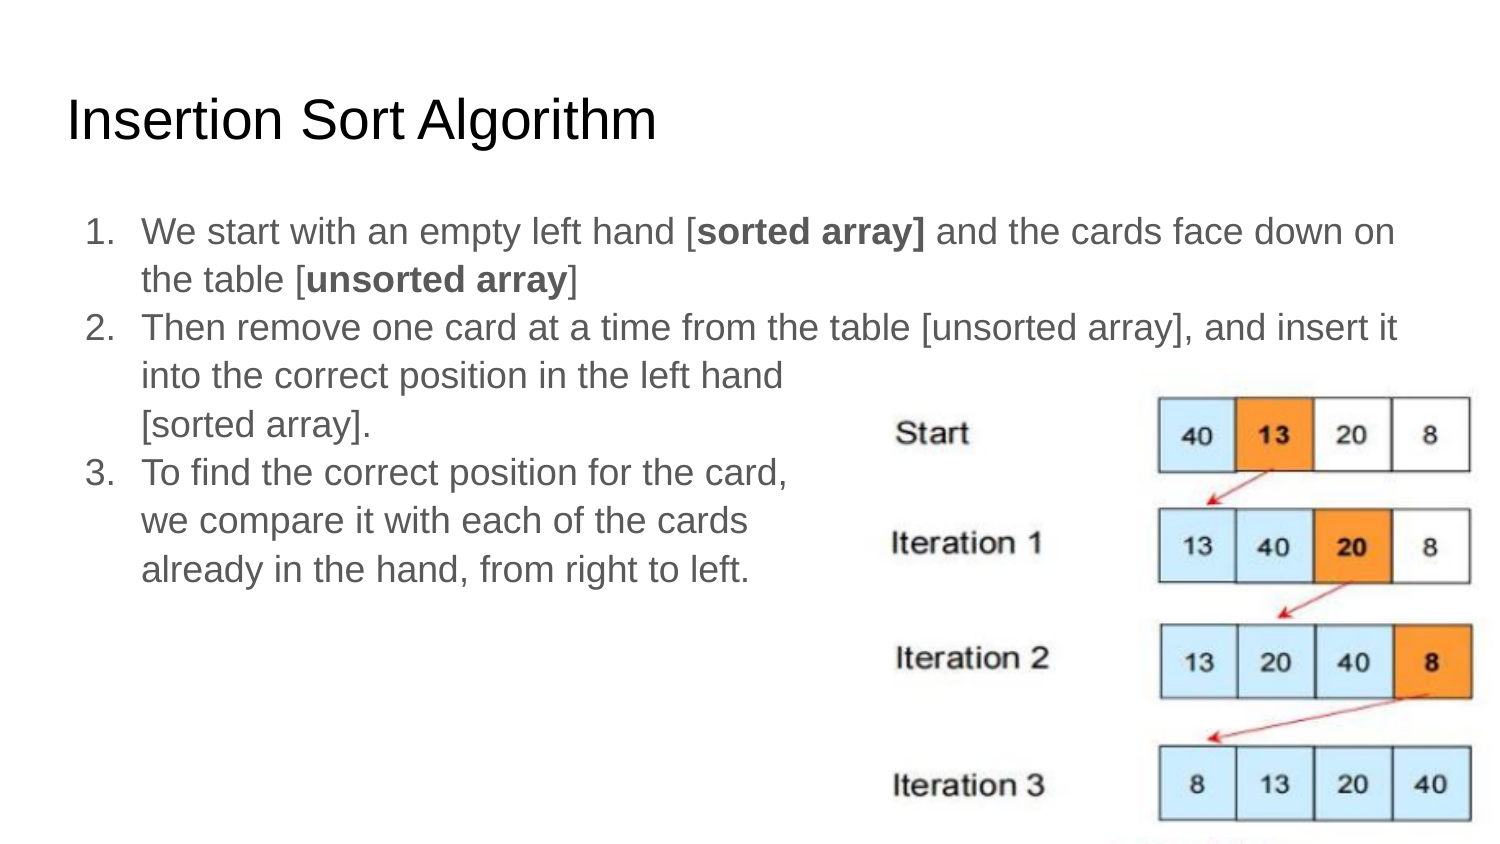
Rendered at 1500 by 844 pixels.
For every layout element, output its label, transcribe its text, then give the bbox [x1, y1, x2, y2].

title Insertion Sort Algorithm [51, 72, 1449, 167]
list We start with an empty left hand [sorted array] and the cards face down on the table [unsorted array] Then remove one card at a time from the table [unsorted array], and insert it into the correct position in the left hand [sorted array]. To find the correct position for the card, we compare it with each of the cards already in the hand, from right to left. [51, 189, 1449, 750]
picture [844, 348, 1500, 844]
